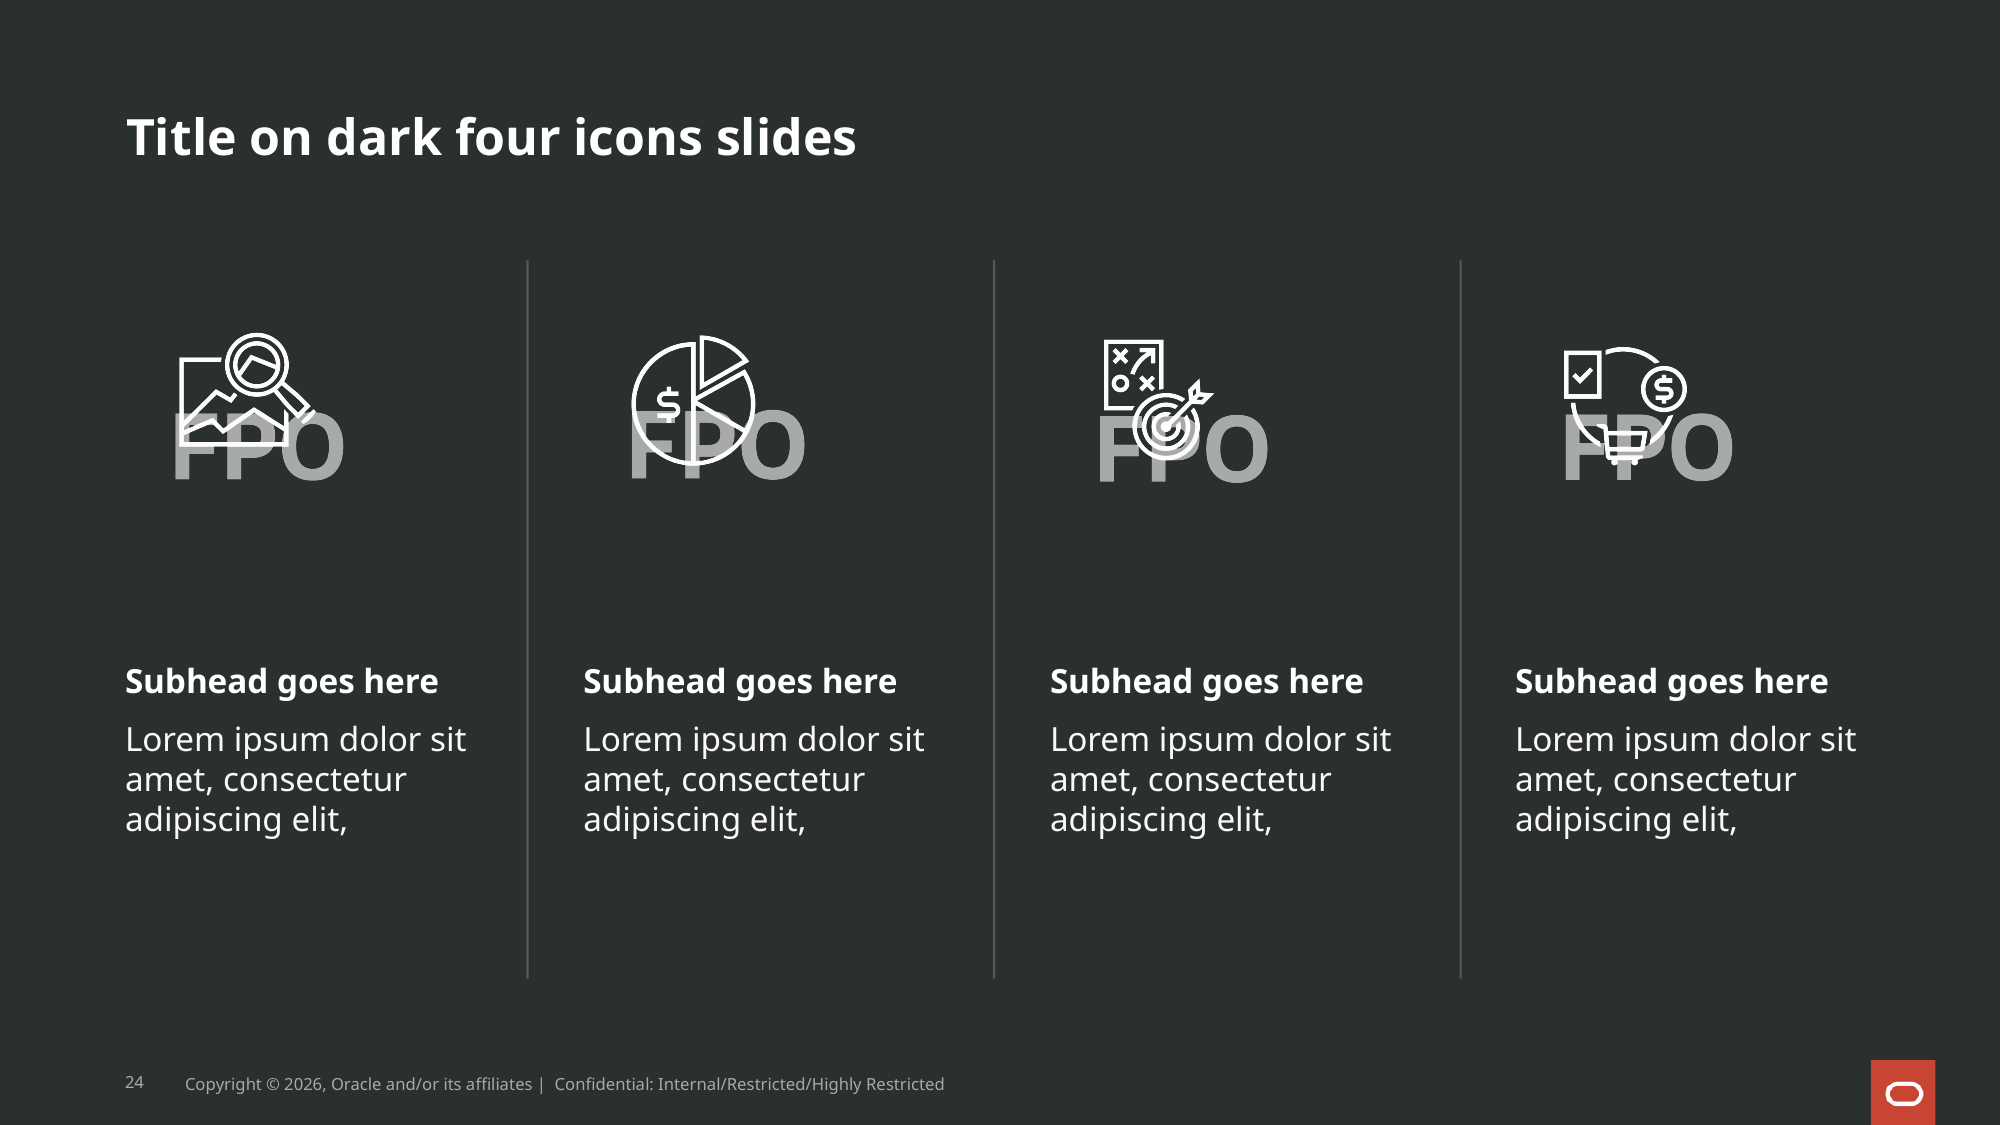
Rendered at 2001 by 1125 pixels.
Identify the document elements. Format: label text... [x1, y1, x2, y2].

list Lorem ipsum dolor sit amet, consectetur adipiscing elit, [125, 718, 478, 923]
picture [583, 312, 850, 563]
picture [1049, 313, 1316, 564]
picture [1515, 310, 1782, 562]
list Lorem ipsum dolor sit amet, consectetur adipiscing elit, [1515, 718, 1868, 923]
slide_number 24 [125, 1053, 185, 1114]
list Subhead goes here [125, 653, 478, 707]
list Lorem ipsum dolor sit amet, consectetur adipiscing elit, [1050, 718, 1403, 923]
list Subhead goes here [1515, 653, 1868, 707]
picture [125, 310, 392, 562]
title Title on dark four icons slides [126, 29, 1877, 165]
list Subhead goes here [583, 653, 936, 707]
footer Copyright © 2026, Oracle and/or its affiliates | Confidential: Internal/Restricted/Highly Restricted [185, 1053, 1128, 1114]
list Lorem ipsum dolor sit amet, consectetur adipiscing elit, [583, 718, 936, 923]
list Subhead goes here [1050, 653, 1403, 707]
